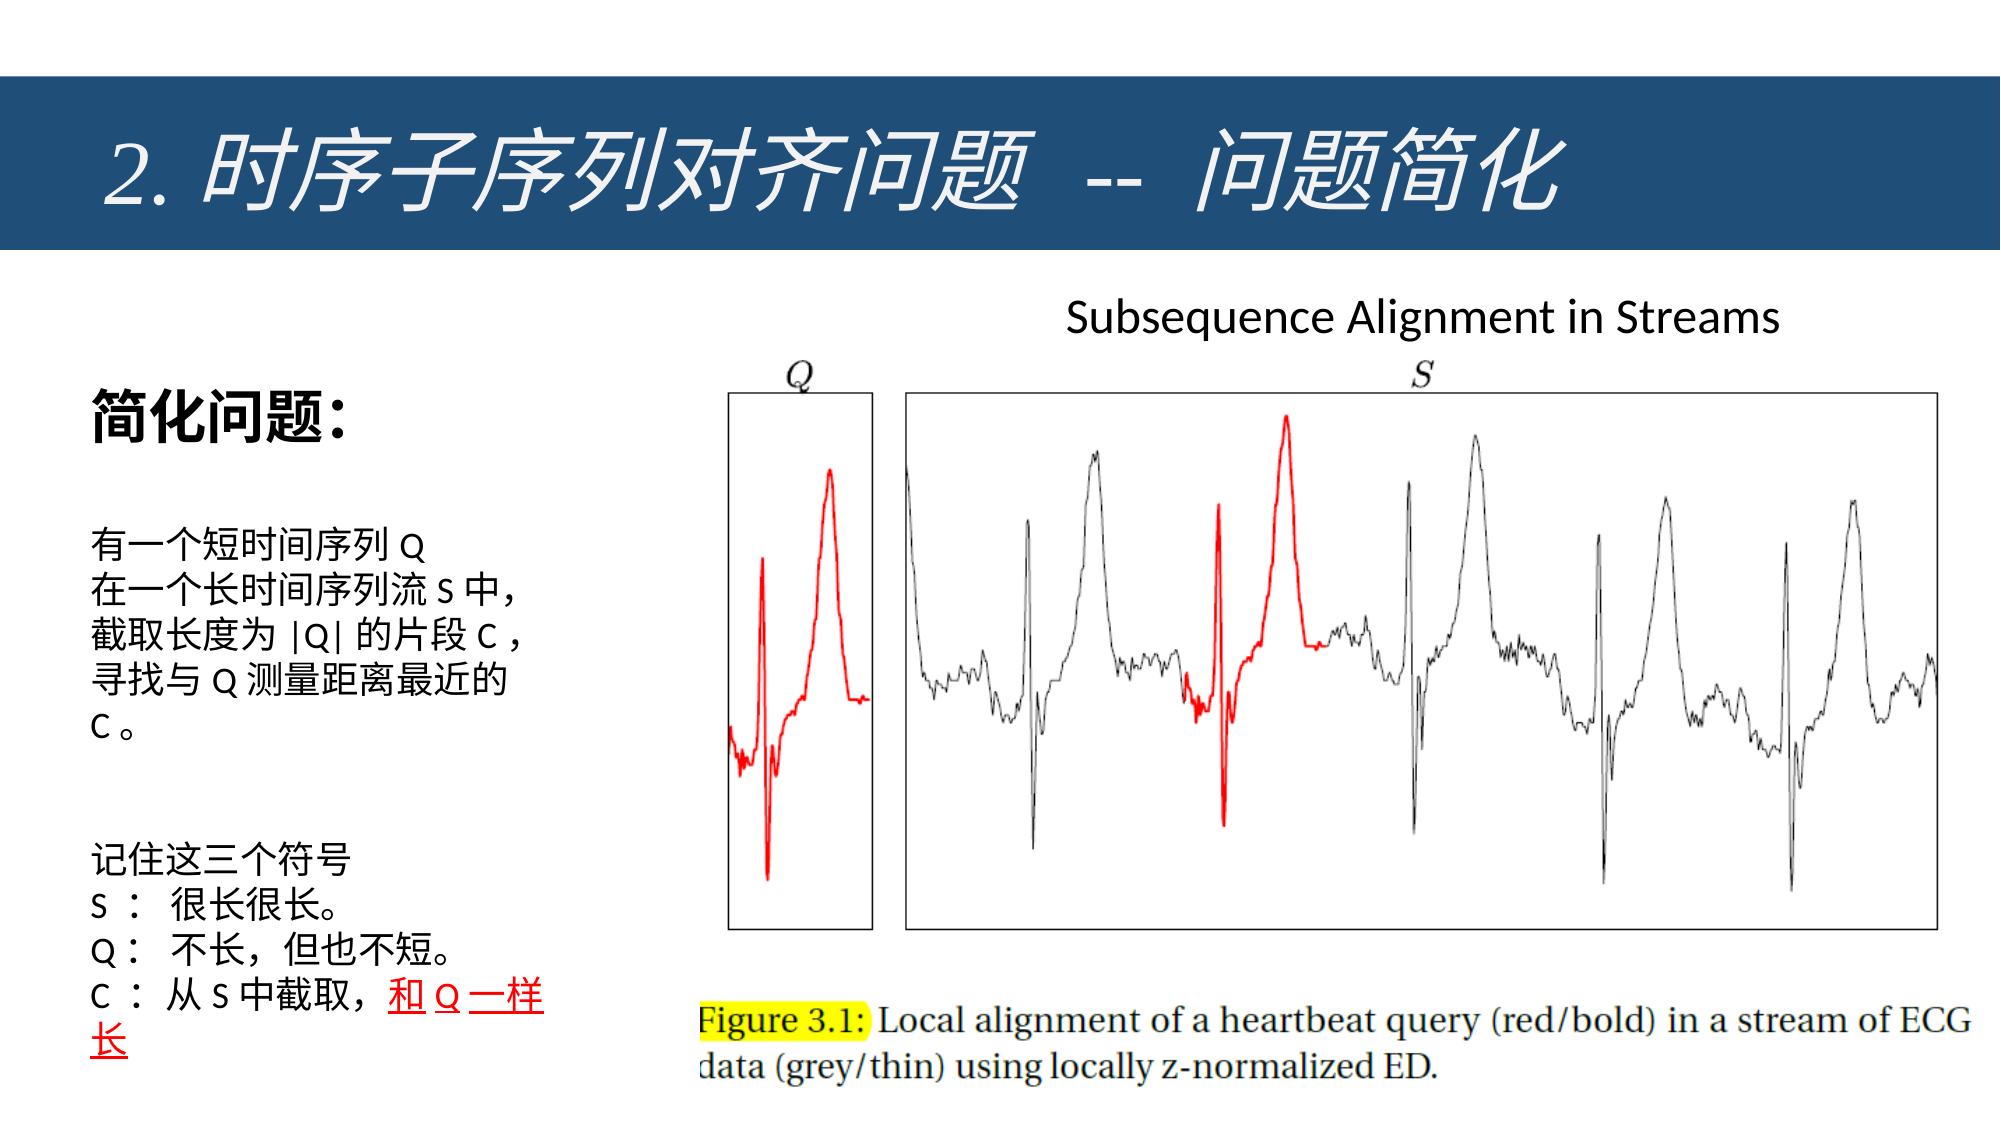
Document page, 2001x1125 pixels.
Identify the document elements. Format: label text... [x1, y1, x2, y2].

text_box 简化问题： 有一个短时间序列Q 在一个长时间序列流S中， 截取长度为|Q|的片段C， 寻找与Q测量距离最近的C。 记住这三个符号 S ： 很长很长。 Q： 不长，但也不短。 C ：从S中截取，和Q一样长 [75, 373, 594, 1125]
title 2.时序子序列对齐问题 -- 问题简化 [89, 66, 1815, 285]
picture [700, 345, 1983, 1098]
text_box [1815, 75, 2000, 251]
text_box [0, 75, 89, 251]
text_box Subsequence Alignment in Streams [1051, 275, 1807, 345]
